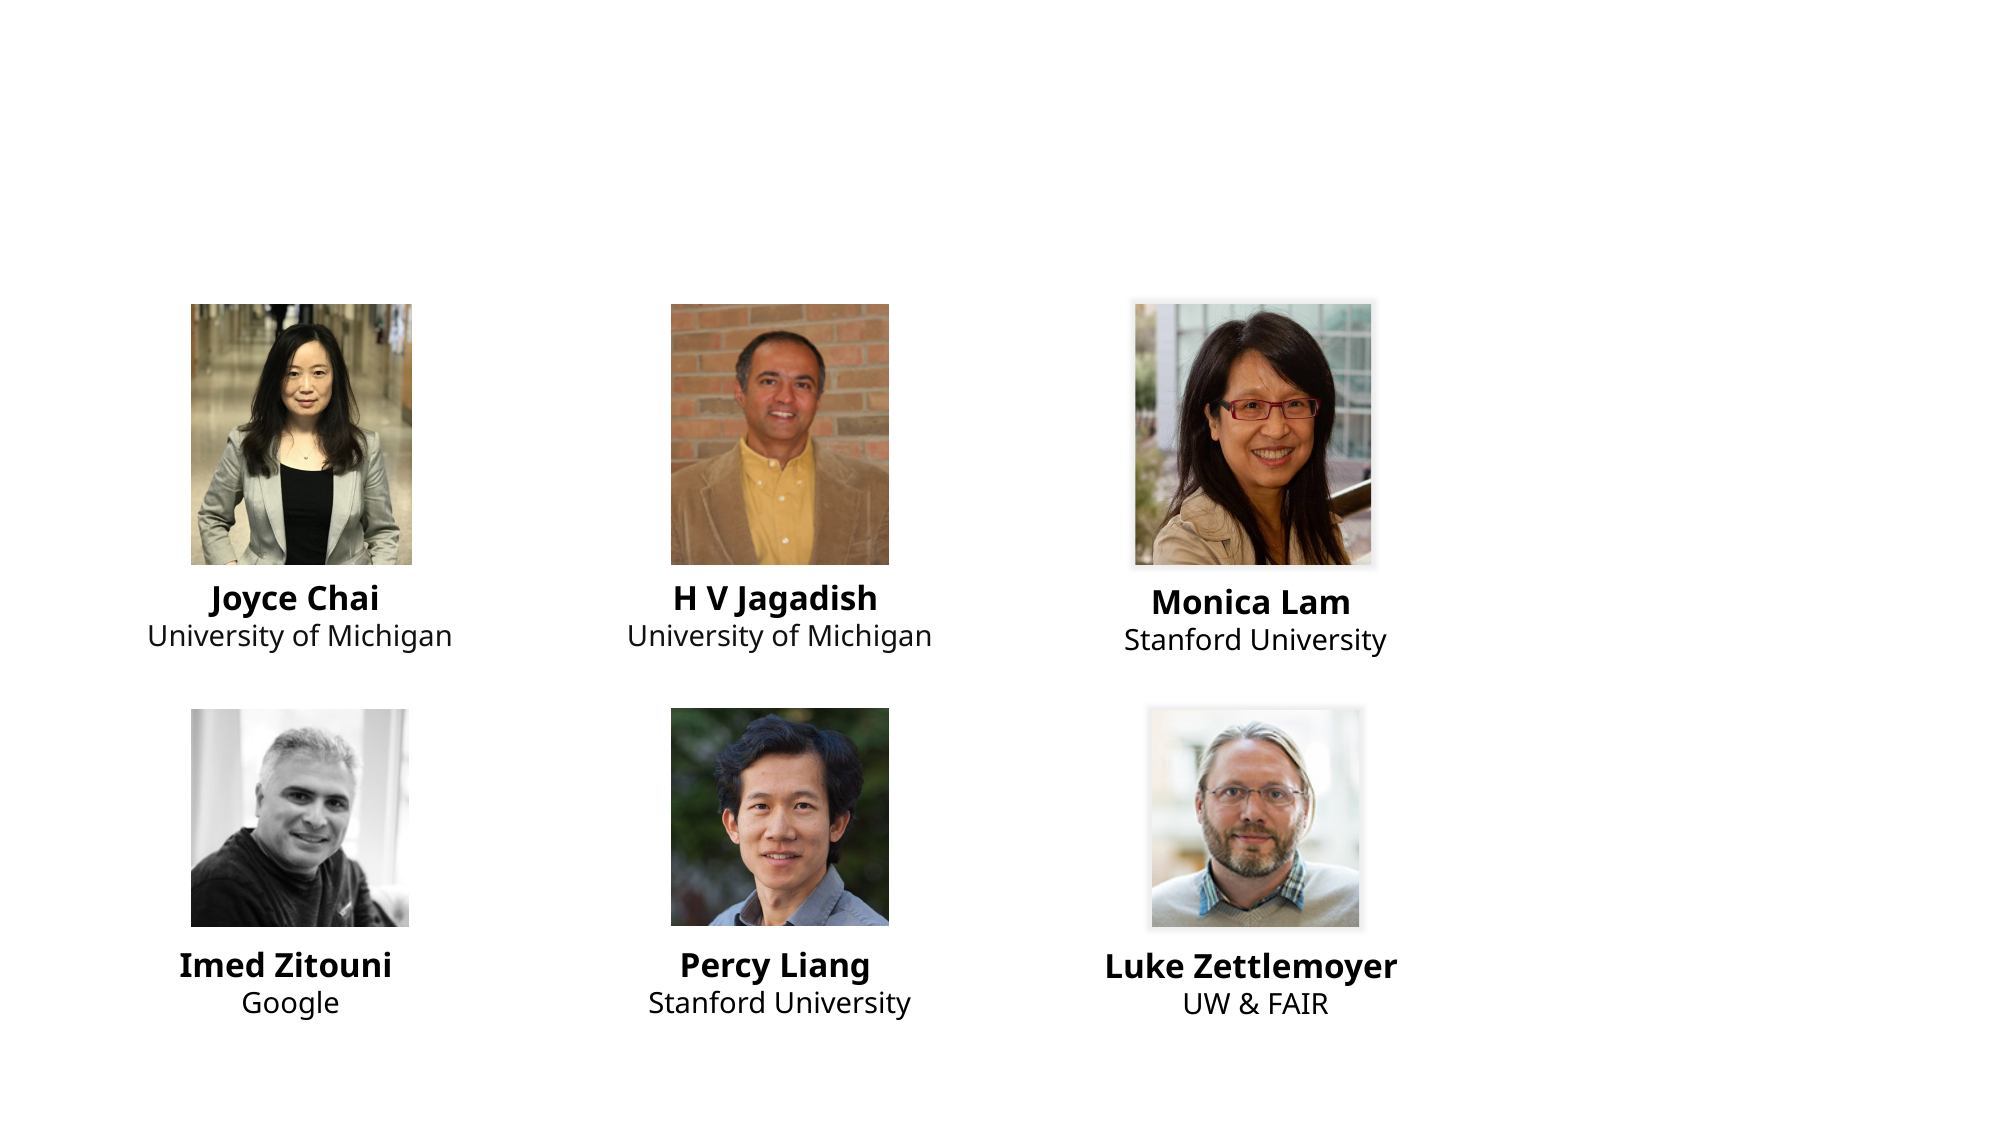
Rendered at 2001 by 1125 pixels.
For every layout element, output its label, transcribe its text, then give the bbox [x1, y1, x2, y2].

text_box Joyce Chai University of Michigan [132, 569, 468, 660]
text_box Monica Lam Stanford University [1104, 573, 1407, 664]
text_box H V Jagadish University of Michigan [612, 569, 948, 660]
picture [1135, 304, 1372, 565]
picture [671, 304, 889, 565]
picture [1152, 710, 1360, 927]
text_box Percy Liang Stanford University [633, 936, 927, 1027]
text_box Imed Zitouni Google [164, 936, 417, 1027]
text_box Luke Zettlemoyer UW & FAIR [1089, 937, 1422, 1028]
picture [191, 709, 409, 927]
picture [671, 708, 889, 927]
picture [191, 304, 412, 565]
